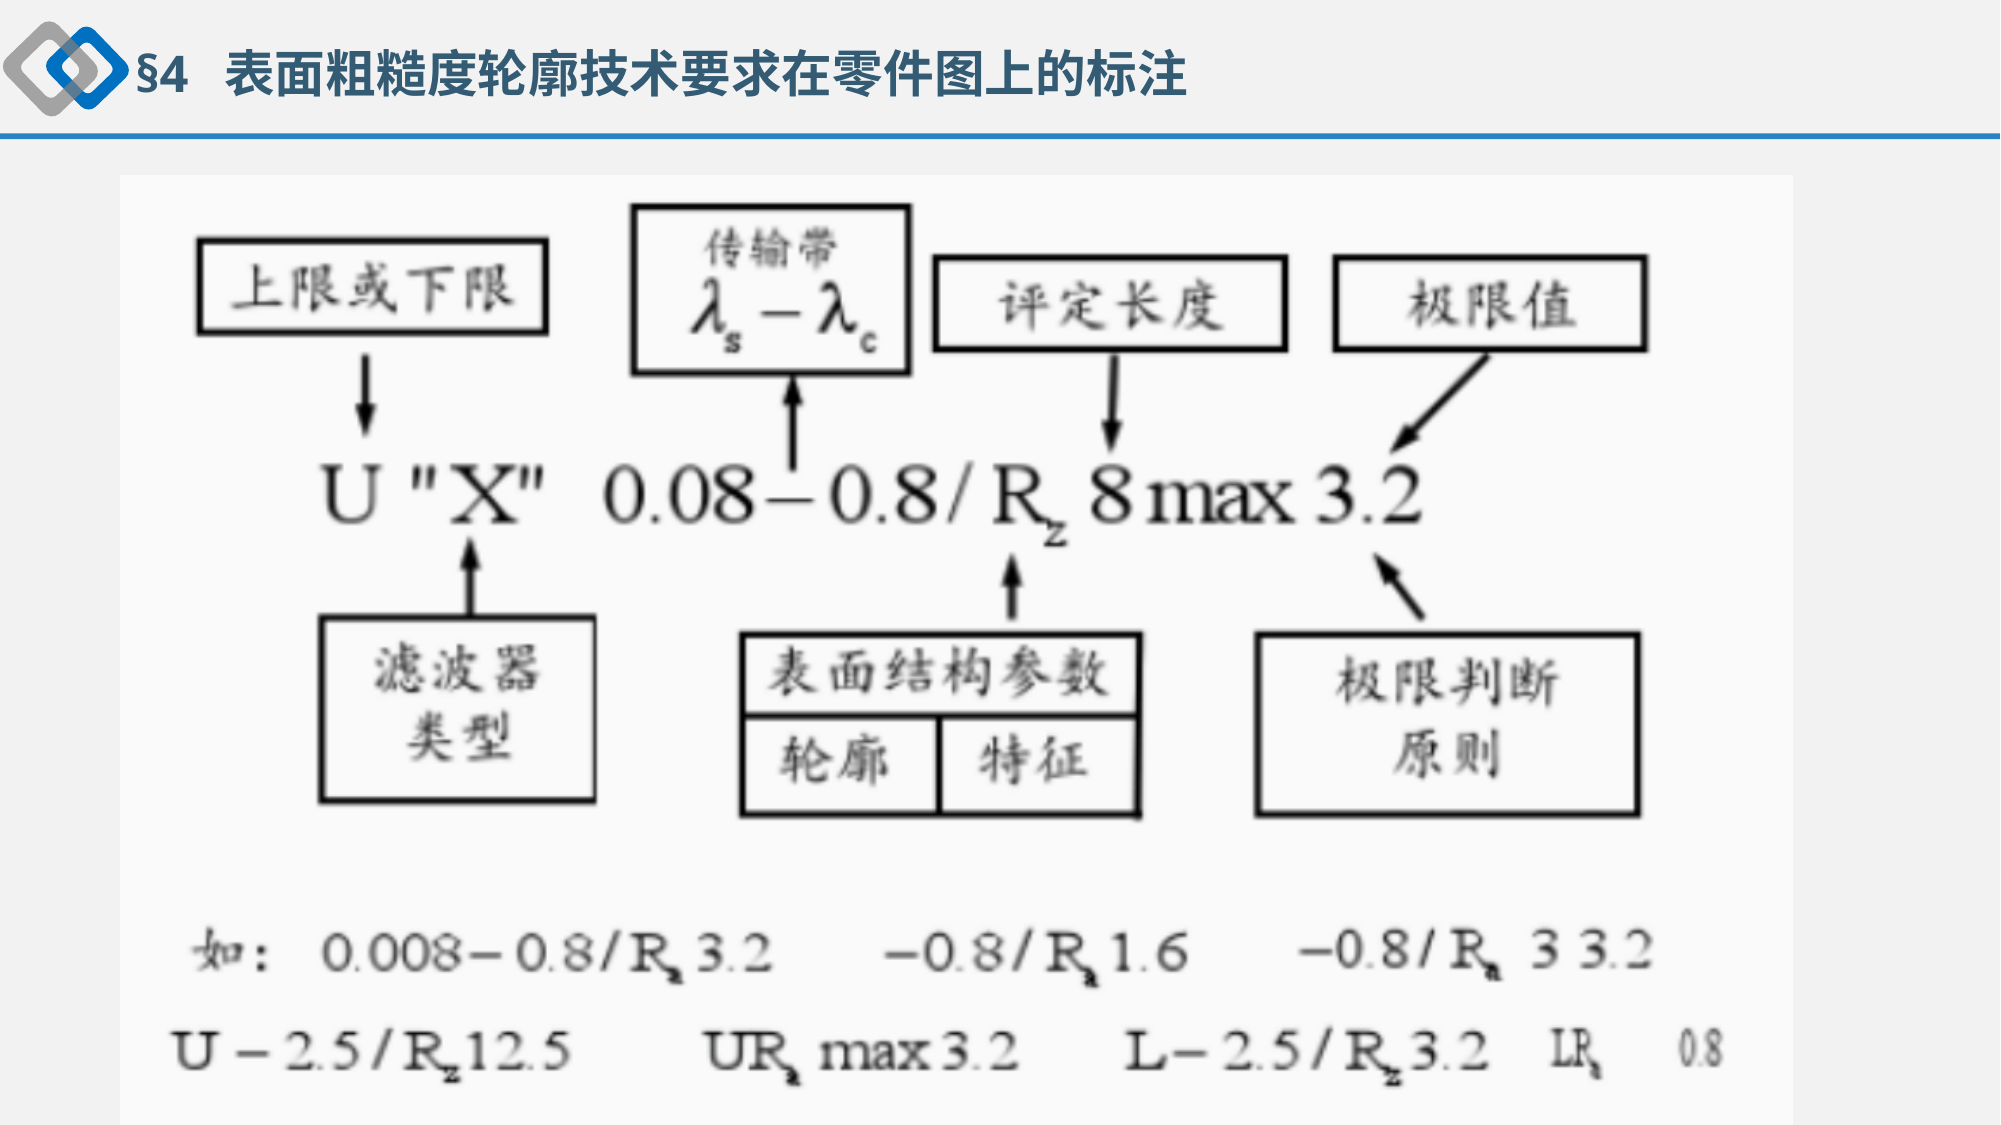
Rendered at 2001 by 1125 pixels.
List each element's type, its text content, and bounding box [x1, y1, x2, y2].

picture [119, 175, 1793, 1125]
text_box §4 表面粗糙度轮廓技术要求在零件图上的标注 [119, 17, 1322, 127]
